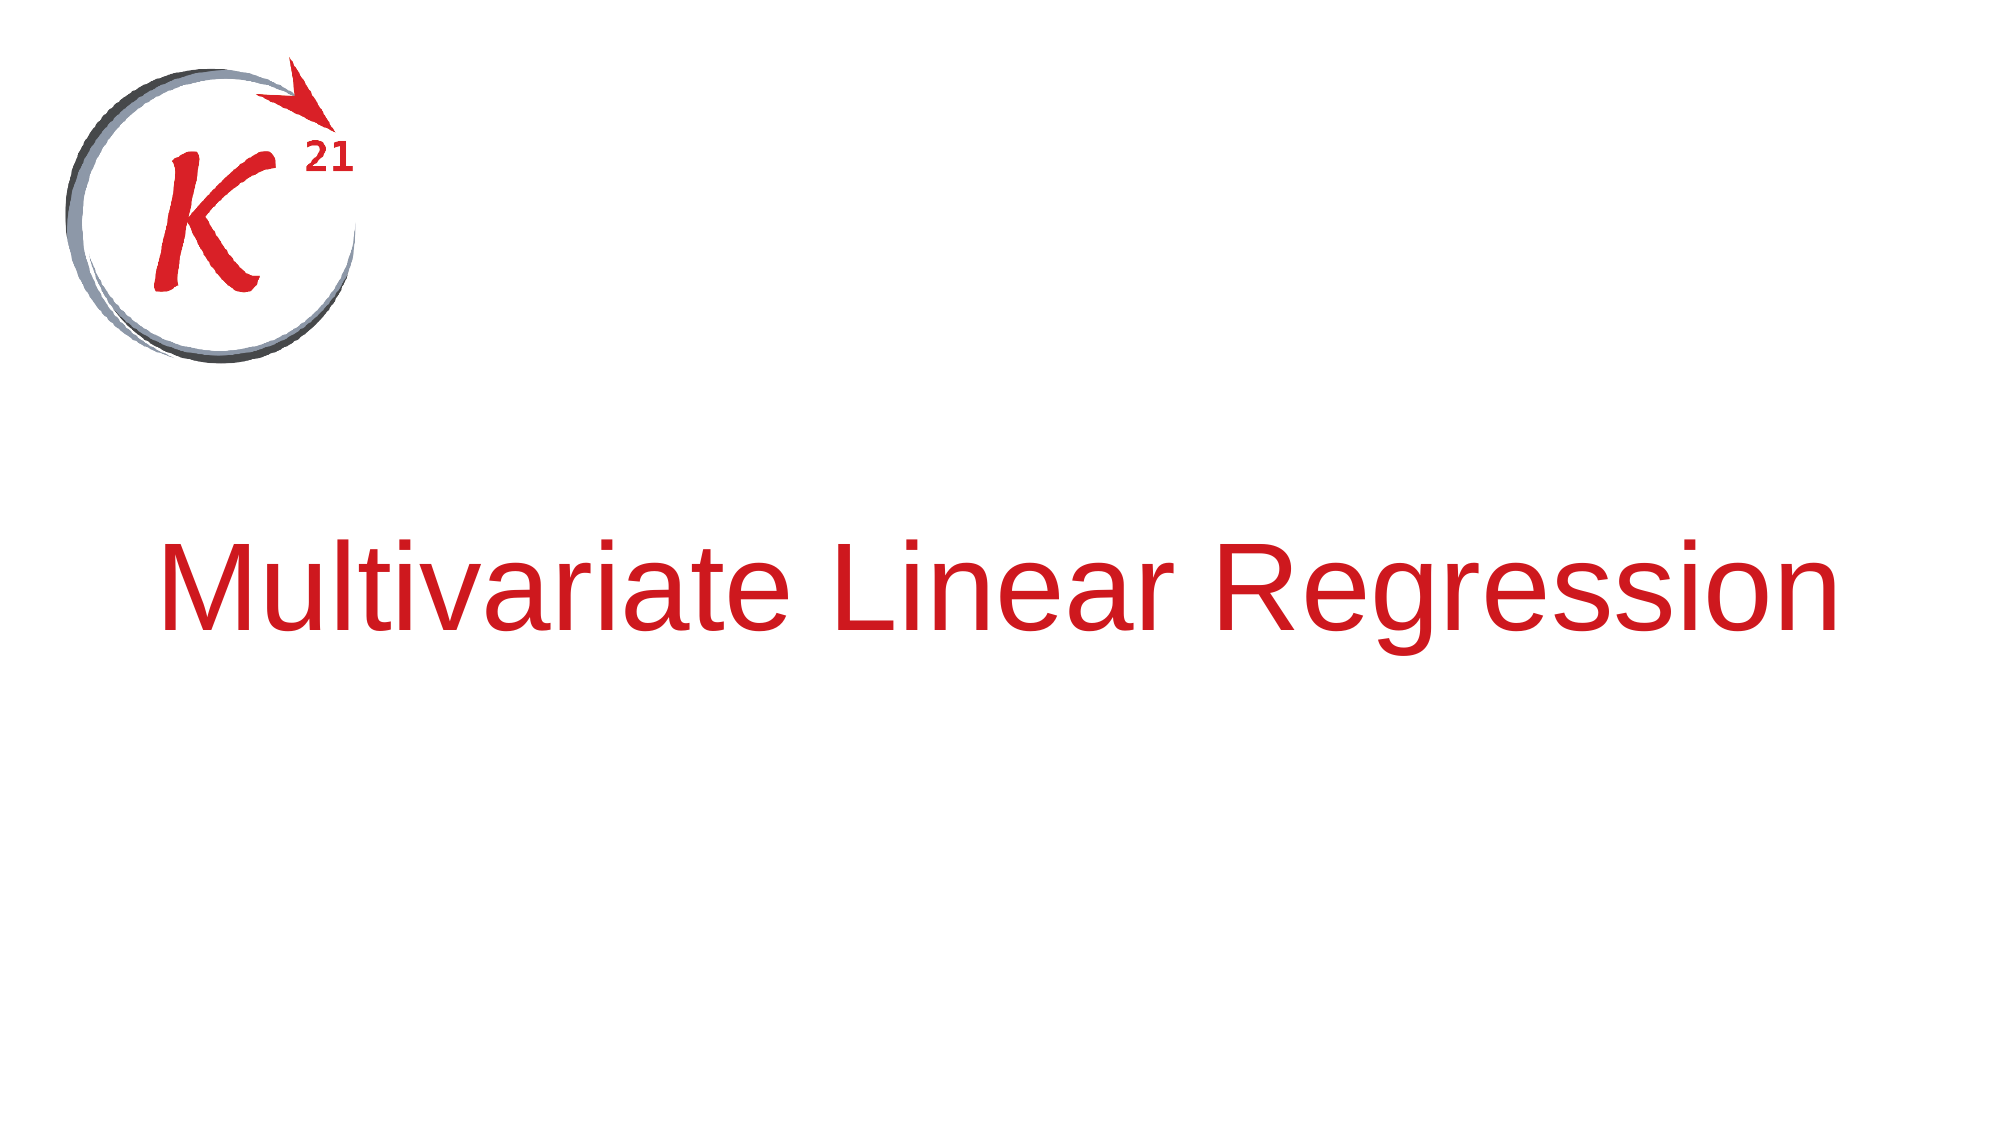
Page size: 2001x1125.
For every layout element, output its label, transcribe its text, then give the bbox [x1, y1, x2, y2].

text_box Multivariate Linear Regression [140, 497, 1890, 652]
picture [0, 0, 420, 420]
